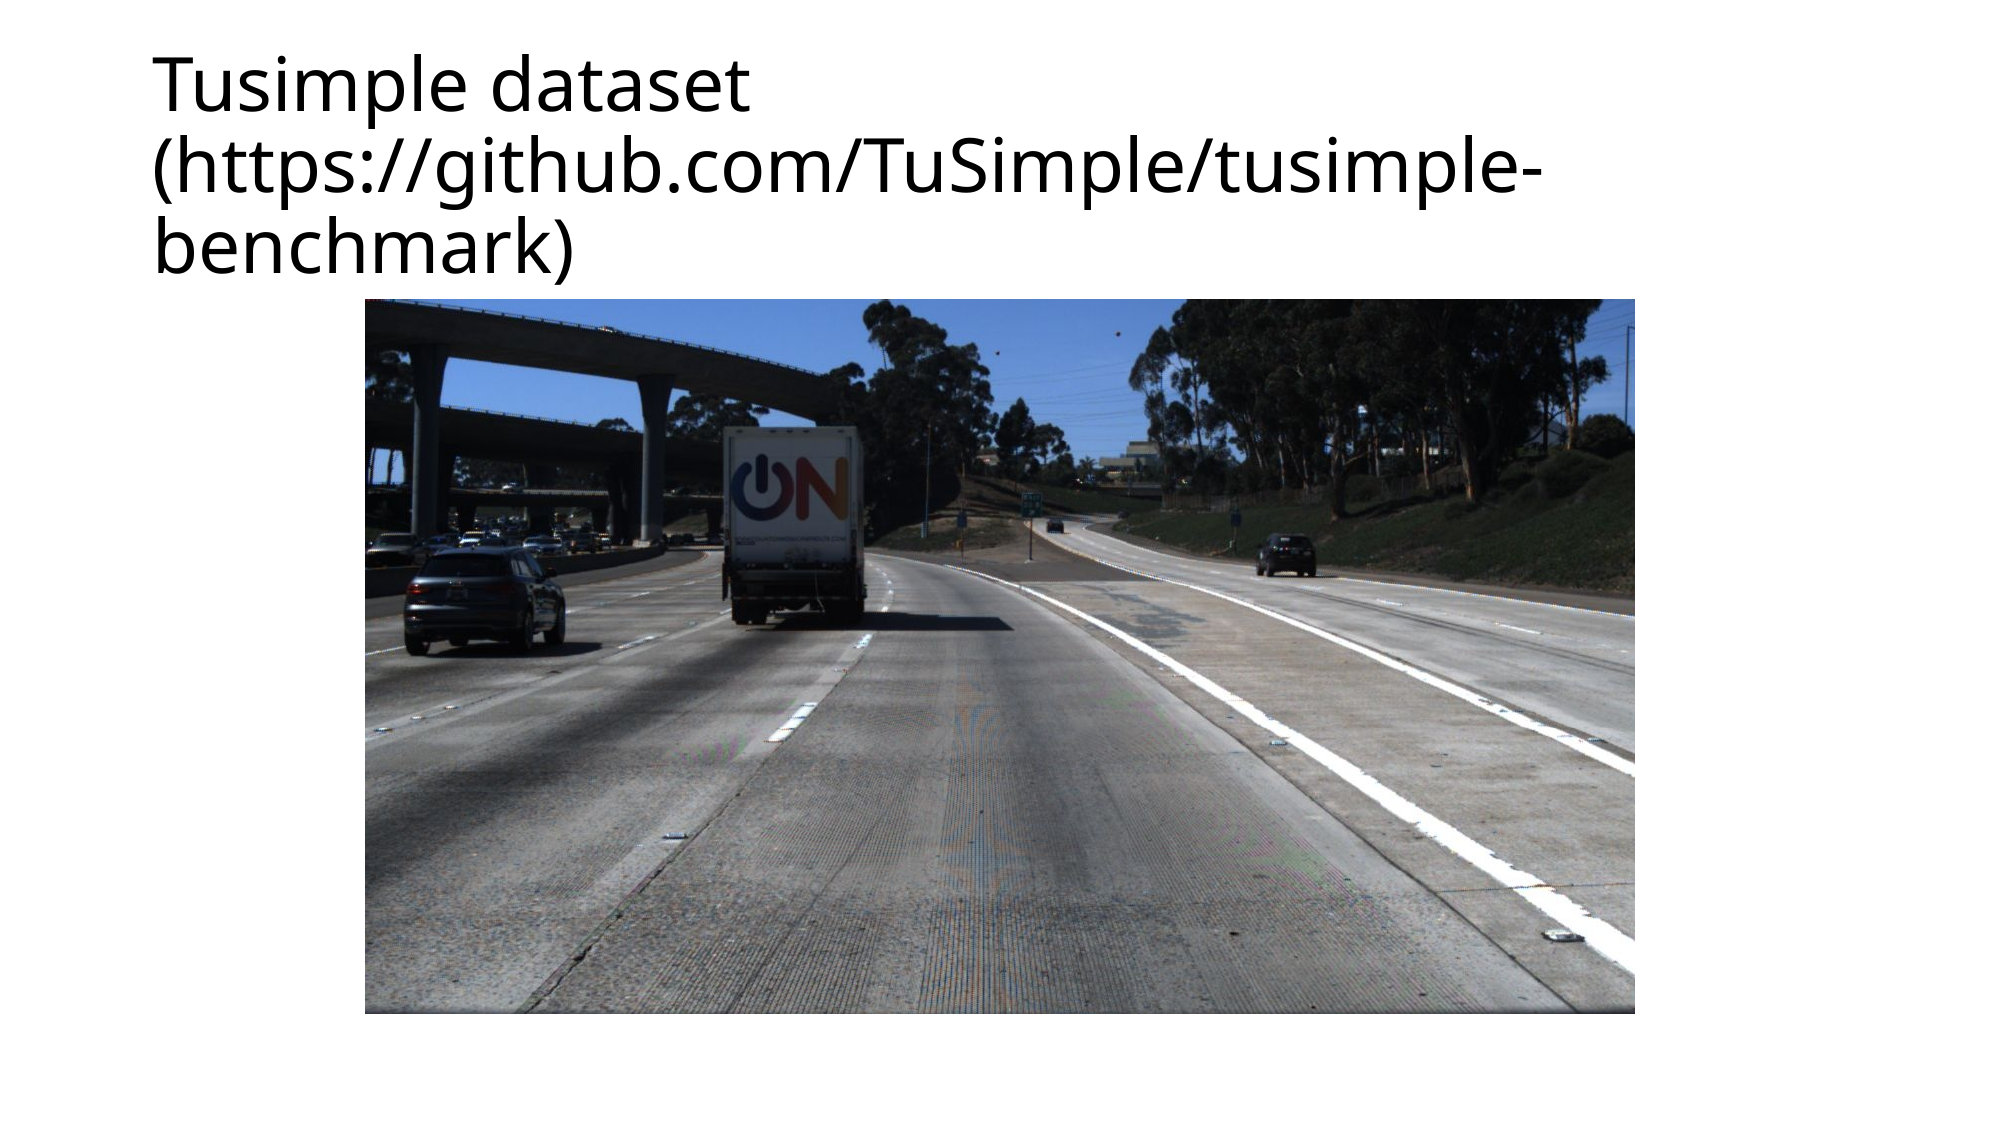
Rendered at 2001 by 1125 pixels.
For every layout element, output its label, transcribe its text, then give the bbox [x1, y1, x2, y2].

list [365, 299, 1635, 1014]
title Tusimple dataset (https://github.com/TuSimple/tusimple-benchmark) [137, 59, 1863, 278]
